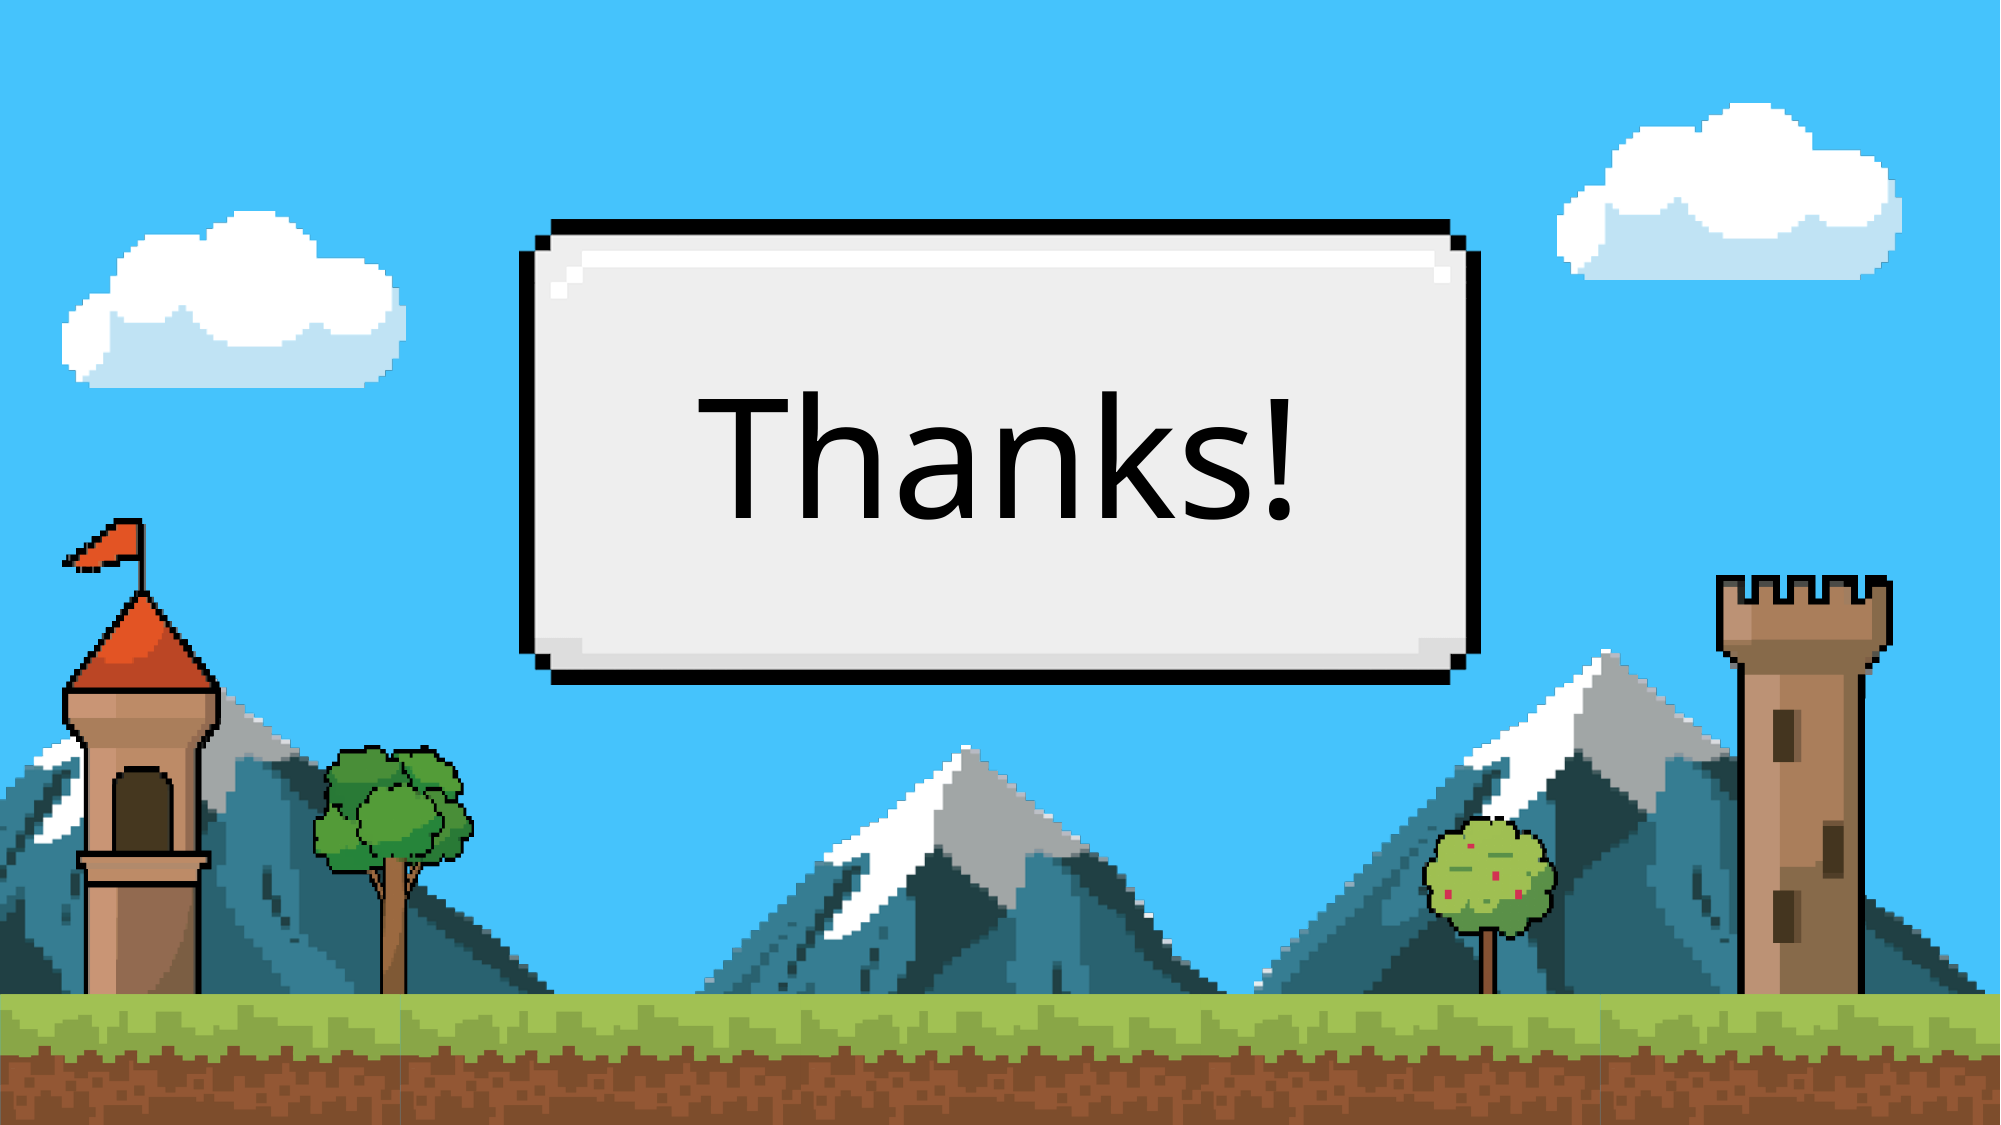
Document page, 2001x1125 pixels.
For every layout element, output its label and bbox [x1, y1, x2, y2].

picture [0, 219, 2000, 1125]
picture [62, 211, 406, 388]
picture [1557, 103, 1902, 280]
